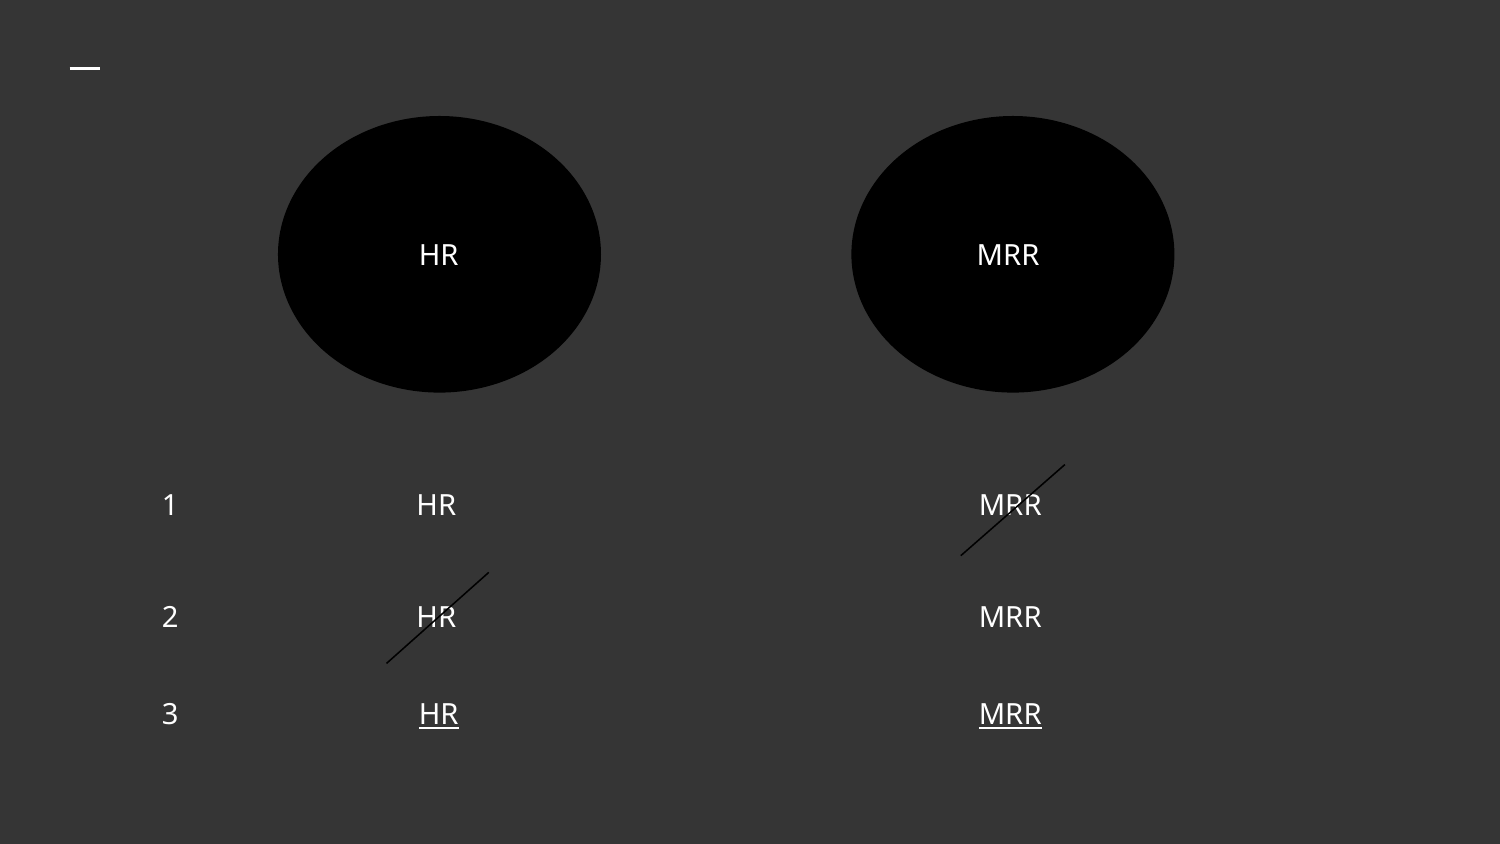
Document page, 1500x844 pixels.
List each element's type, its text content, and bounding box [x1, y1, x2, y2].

text_box DMRR [940, 221, 1086, 287]
text_box [852, 116, 1174, 392]
text_box MRR [963, 583, 1063, 649]
title [48, 107, 1452, 737]
text_box 3 [146, 680, 186, 746]
text_box HR [401, 471, 478, 537]
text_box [960, 464, 1066, 556]
text_box MRR [963, 680, 1063, 746]
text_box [386, 572, 490, 664]
text_box [278, 116, 601, 392]
text_box HR [403, 221, 476, 287]
text_box 2 [146, 583, 186, 649]
text_box HR [403, 680, 476, 746]
text_box 1 [146, 471, 186, 537]
